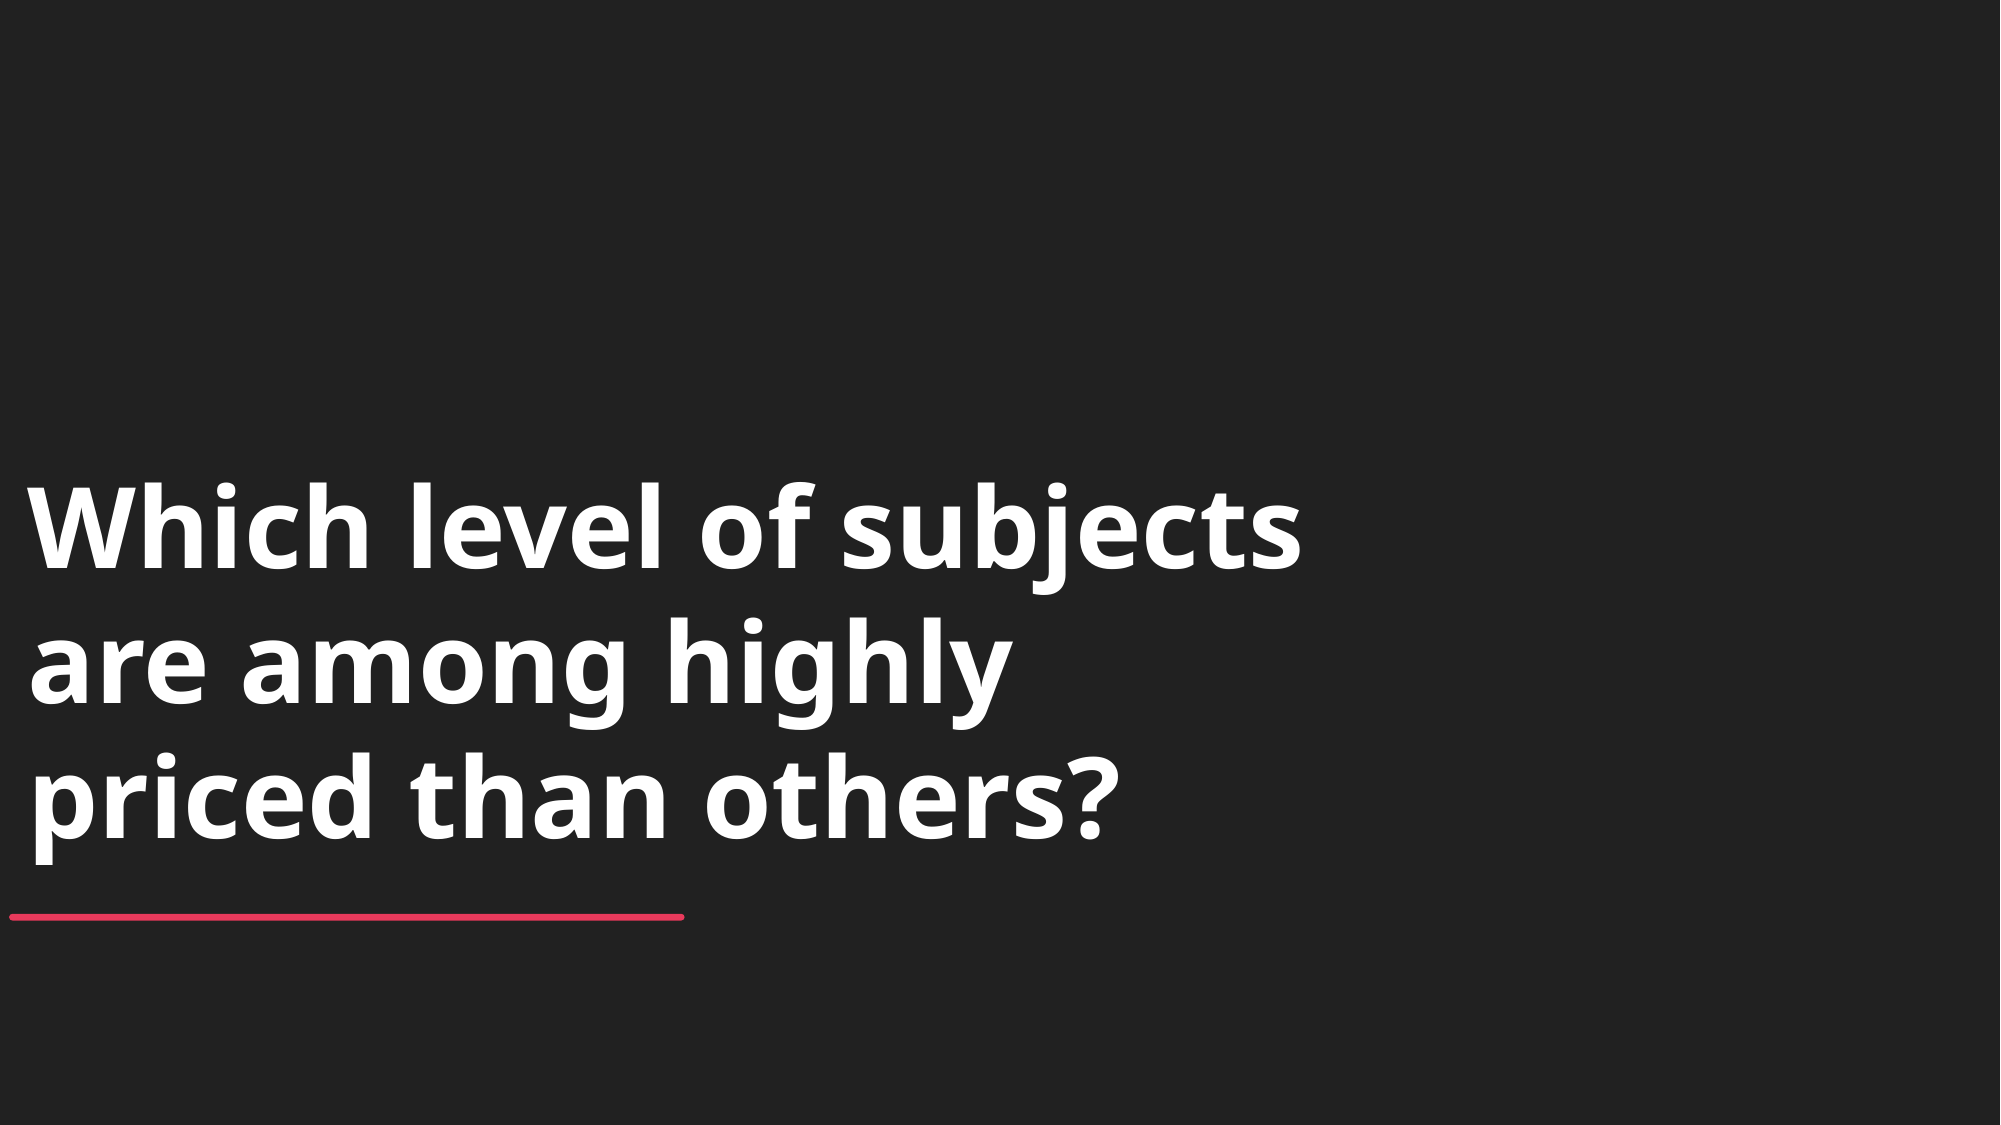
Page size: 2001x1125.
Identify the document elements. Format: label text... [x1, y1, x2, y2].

text_box Which level of subjects are among highly priced than others? [12, 448, 1343, 721]
